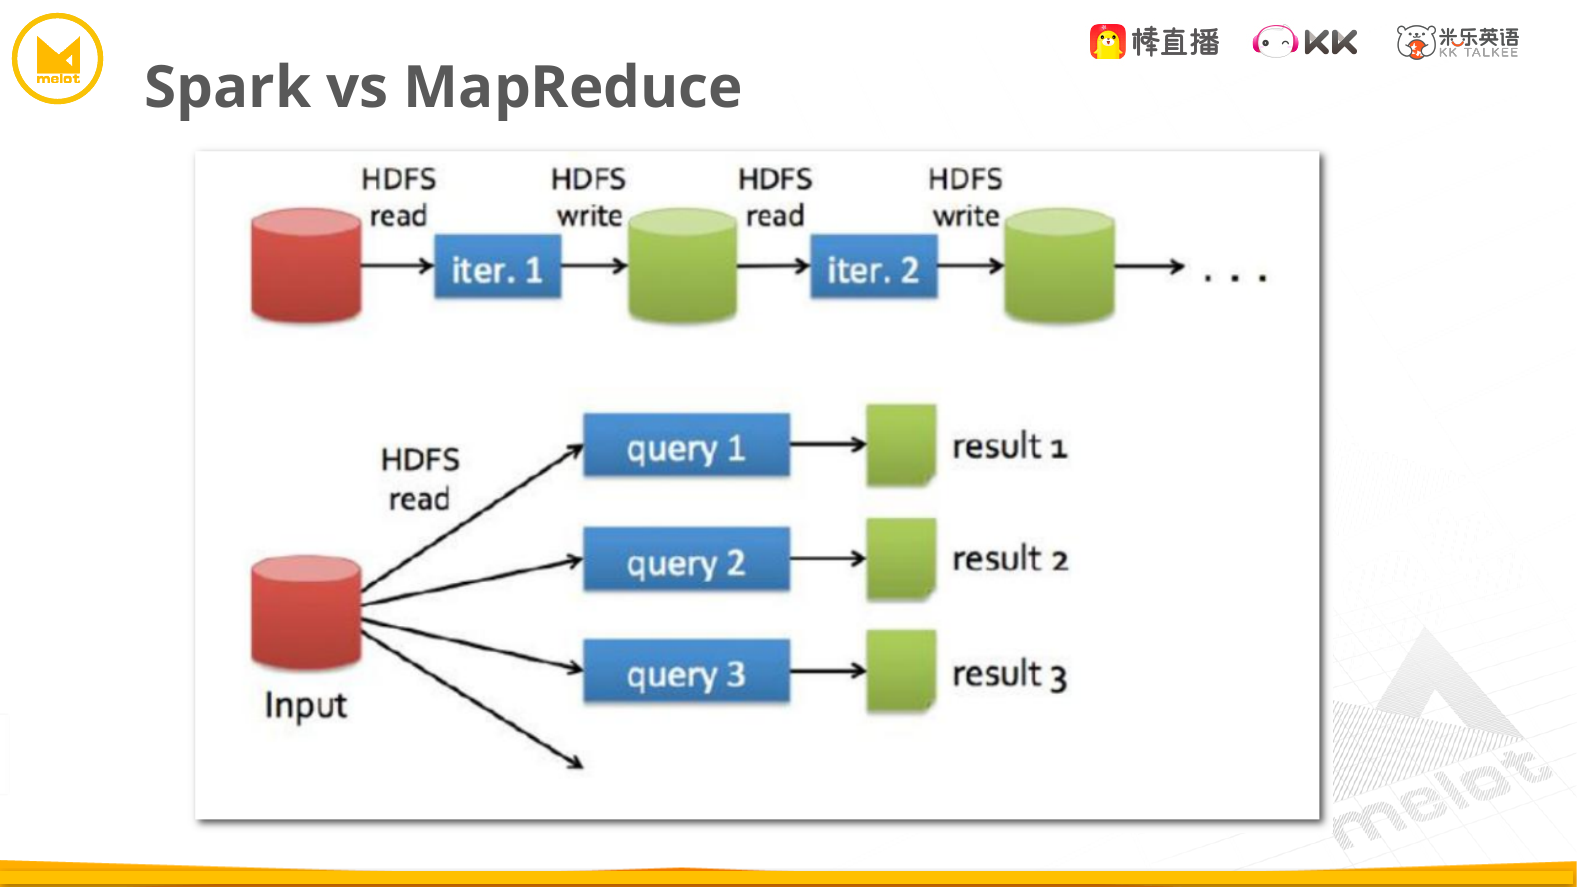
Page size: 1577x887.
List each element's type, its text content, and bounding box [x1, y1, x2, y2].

text_box [0, 870, 1574, 885]
picture [0, 0, 1577, 887]
title Spark vs MapReduce [133, 15, 1032, 155]
text_box [12, 13, 103, 104]
